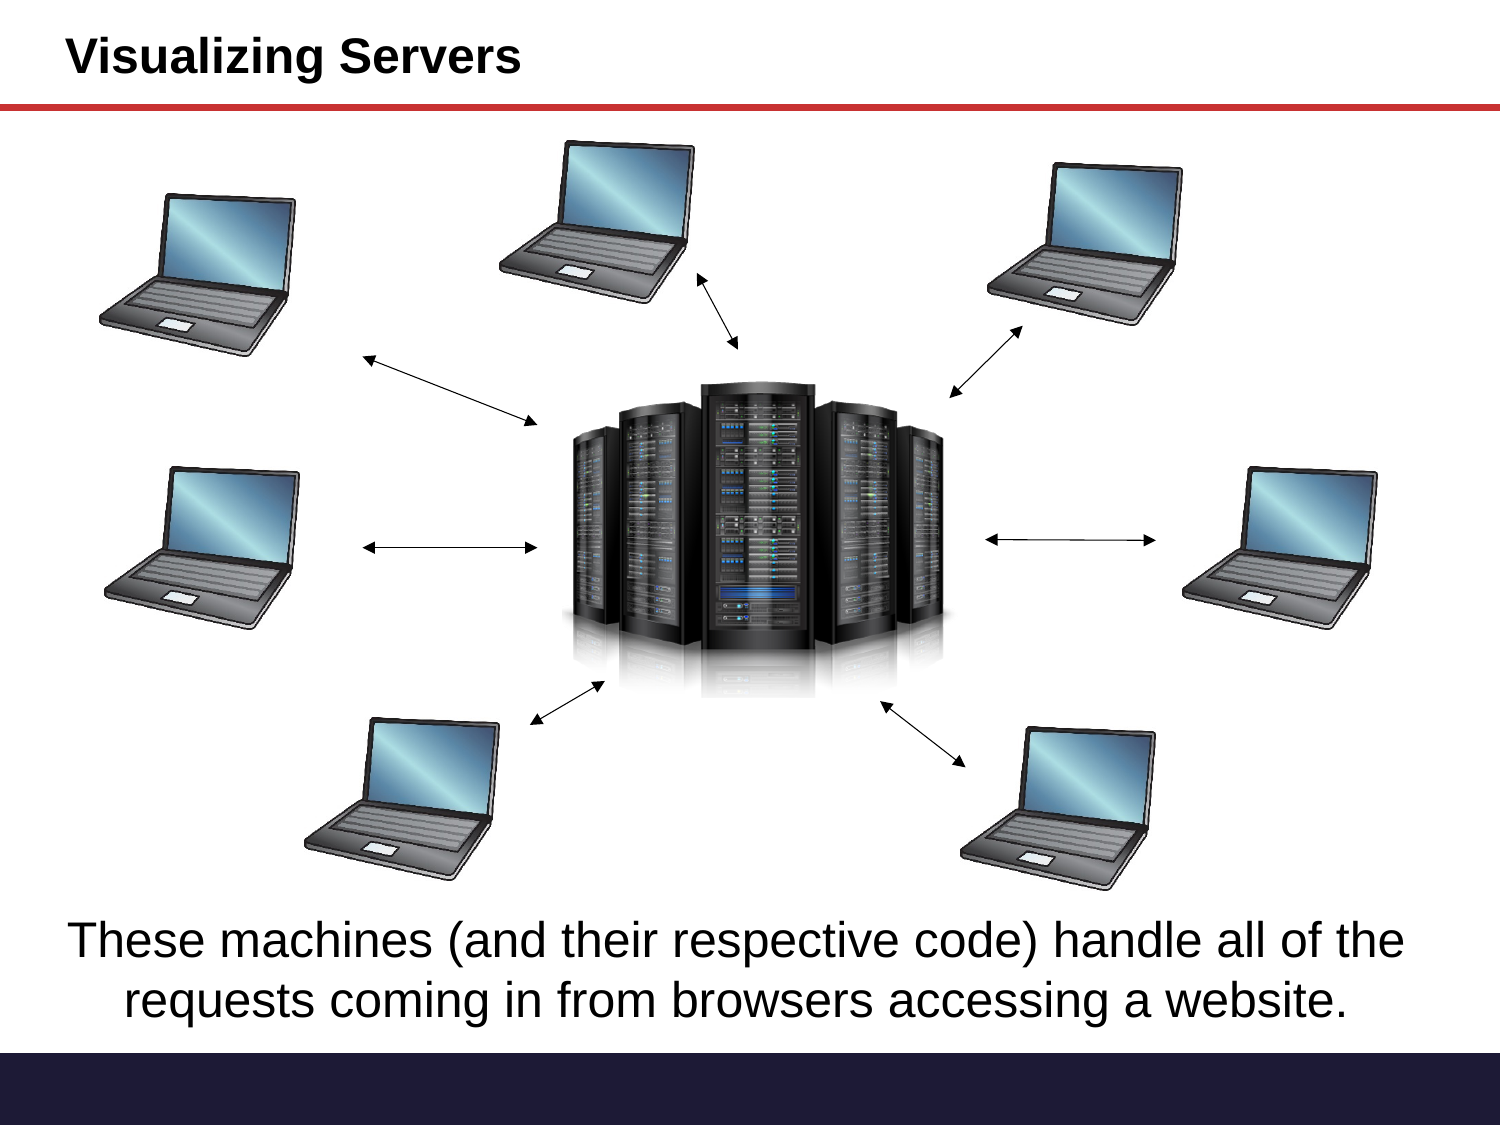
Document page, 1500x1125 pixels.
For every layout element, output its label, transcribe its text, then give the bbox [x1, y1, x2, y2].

picture [99, 193, 296, 357]
picture [562, 362, 958, 698]
picture [960, 726, 1156, 891]
text_box Visualizing Servers [50, 16, 913, 91]
picture [1182, 466, 1378, 630]
picture [304, 717, 500, 881]
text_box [696, 272, 738, 350]
picture [104, 466, 300, 630]
text_box These machines (and their respective code) handle all of the requests coming in from browsers accessing a website. [50, 899, 1423, 1038]
picture [987, 162, 1183, 326]
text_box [529, 680, 605, 725]
picture [499, 140, 695, 304]
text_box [362, 356, 538, 425]
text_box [880, 701, 966, 768]
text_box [949, 325, 1023, 399]
